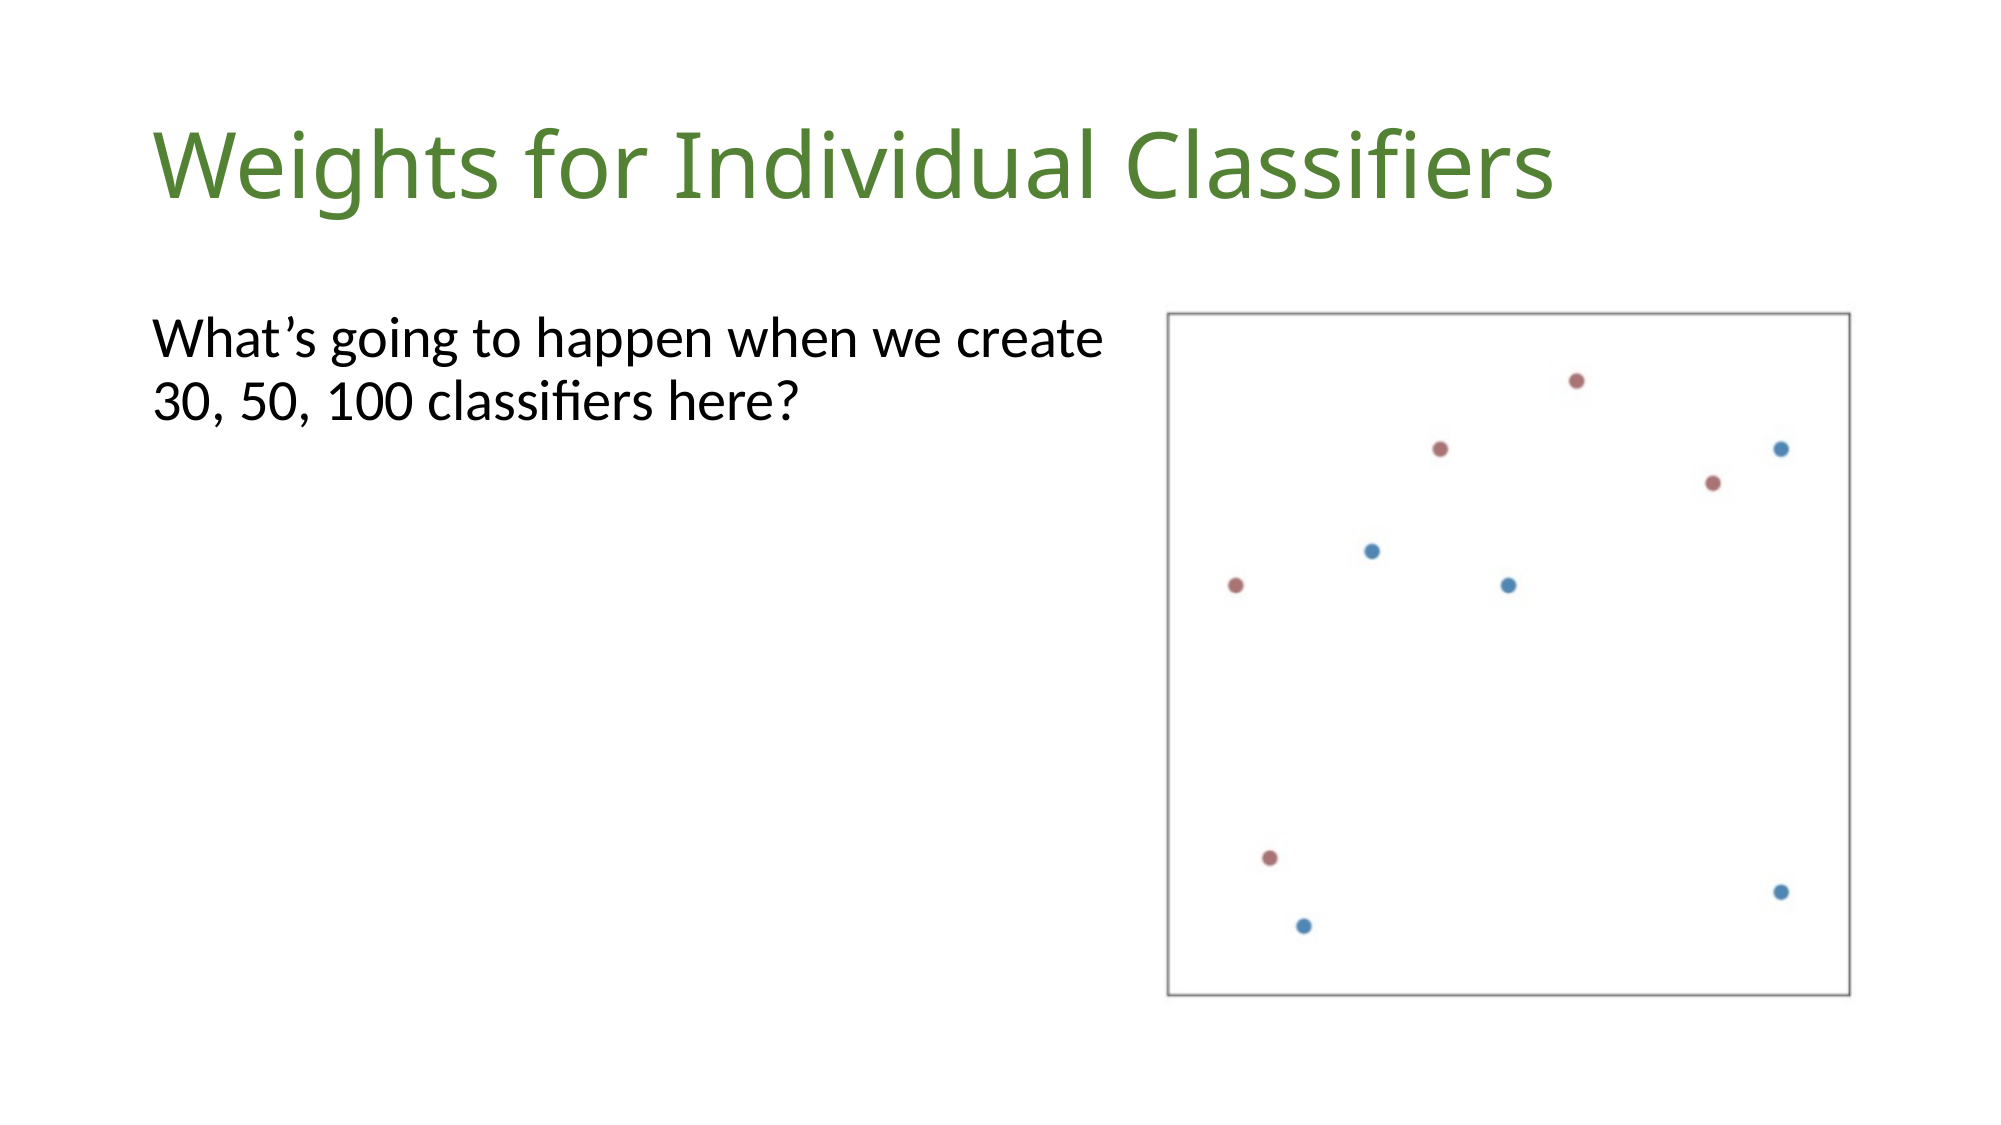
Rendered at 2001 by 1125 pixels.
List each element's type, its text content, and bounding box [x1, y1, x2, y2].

title Weights for Individual Classifiers [137, 59, 1863, 278]
list What’s going to happen when we create 30, 50, 100 classifiers here? [137, 299, 1154, 1014]
picture [1153, 299, 1863, 1009]
